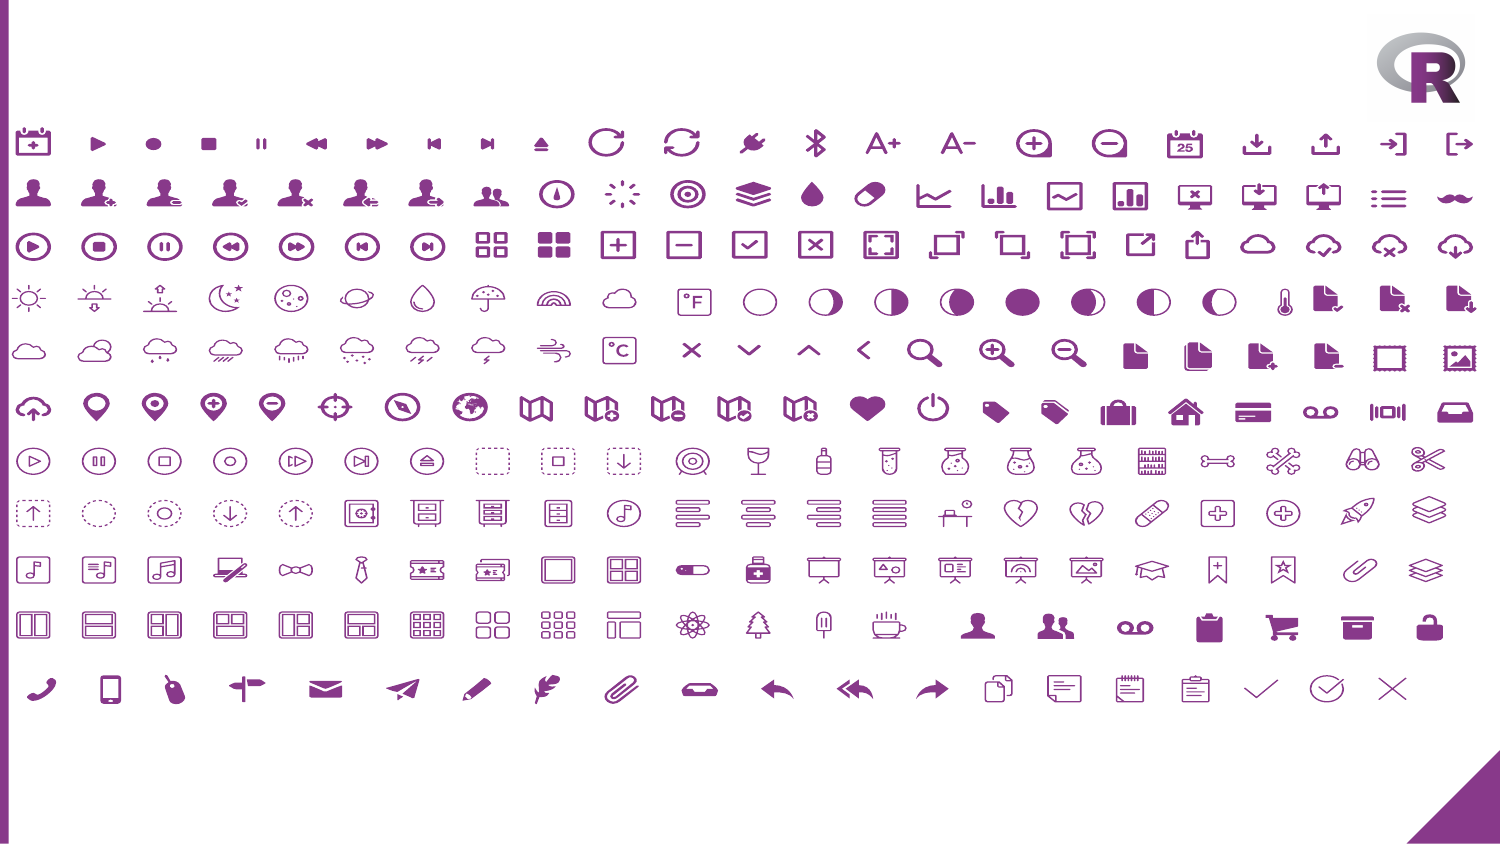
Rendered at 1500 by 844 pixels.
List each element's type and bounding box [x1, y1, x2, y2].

text_box [1416, 614, 1443, 641]
text_box [677, 288, 712, 316]
text_box [452, 392, 488, 422]
text_box [1185, 239, 1210, 260]
text_box [797, 344, 821, 356]
text_box [801, 181, 824, 207]
text_box [742, 288, 778, 316]
text_box [537, 232, 553, 244]
text_box [872, 612, 907, 639]
text_box [747, 447, 770, 475]
text_box [309, 685, 343, 698]
text_box [606, 611, 642, 619]
text_box [675, 514, 710, 520]
text_box [288, 506, 303, 521]
text_box [962, 141, 977, 145]
text_box [805, 129, 826, 158]
text_box [278, 611, 313, 639]
text_box [147, 556, 182, 584]
text_box [609, 183, 616, 190]
text_box [1319, 133, 1333, 148]
text_box [410, 232, 446, 261]
text_box [816, 507, 842, 513]
text_box [409, 447, 445, 475]
text_box [806, 514, 842, 520]
text_box [939, 288, 975, 316]
text_box [731, 230, 768, 259]
text_box [1071, 288, 1106, 316]
text_box [1437, 234, 1474, 259]
text_box [344, 447, 379, 475]
text_box [544, 499, 573, 528]
text_box [872, 522, 907, 528]
text_box [1177, 185, 1213, 210]
text_box [223, 506, 238, 521]
text_box [1378, 677, 1407, 700]
text_box [88, 303, 100, 313]
text_box [816, 522, 842, 528]
text_box [366, 138, 388, 150]
text_box [475, 626, 492, 639]
text_box [783, 396, 818, 422]
text_box [1069, 501, 1104, 526]
text_box [1200, 499, 1235, 528]
text_box [473, 186, 510, 207]
text_box [629, 199, 636, 205]
text_box [475, 499, 510, 528]
text_box [1402, 403, 1406, 422]
text_box [584, 396, 620, 422]
text_box [1380, 204, 1407, 208]
text_box [960, 612, 995, 639]
text_box [681, 683, 719, 697]
text_box [808, 288, 843, 316]
text_box [1314, 343, 1344, 369]
text_box [1253, 183, 1265, 196]
text_box [735, 181, 772, 195]
text_box [1379, 138, 1398, 150]
text_box [405, 336, 440, 354]
text_box [164, 674, 186, 705]
text_box [208, 339, 243, 362]
text_box [339, 336, 375, 357]
text_box [619, 621, 642, 639]
text_box [664, 128, 700, 144]
text_box [1200, 455, 1235, 468]
text_box [1383, 247, 1396, 258]
text_box [675, 507, 701, 513]
text_box [409, 560, 445, 580]
text_box [917, 396, 951, 422]
text_box [258, 392, 286, 422]
text_box [1343, 558, 1378, 583]
text_box [471, 336, 506, 354]
text_box [142, 297, 178, 313]
picture [1367, 14, 1475, 122]
text_box [1115, 675, 1145, 703]
text_box [675, 522, 701, 528]
text_box [274, 338, 309, 361]
text_box [208, 284, 240, 313]
text_box [602, 336, 637, 365]
text_box [1277, 288, 1293, 316]
text_box [147, 232, 183, 261]
text_box [480, 138, 495, 150]
text_box [200, 392, 227, 422]
text_box [745, 522, 771, 528]
text_box [277, 179, 314, 207]
text_box [410, 284, 436, 313]
text_box [606, 621, 617, 639]
text_box [651, 396, 686, 422]
text_box [566, 611, 576, 619]
text_box [1041, 400, 1069, 425]
text_box [409, 499, 445, 528]
text_box [1131, 406, 1137, 426]
text_box [675, 447, 710, 475]
text_box [1208, 556, 1228, 584]
text_box [1242, 145, 1272, 155]
text_box [11, 343, 47, 360]
text_box [865, 132, 888, 155]
text_box [982, 401, 1010, 423]
text_box [417, 355, 425, 365]
text_box [16, 611, 51, 639]
text_box [961, 499, 973, 509]
text_box [816, 611, 832, 639]
text_box [609, 199, 616, 205]
text_box [737, 344, 761, 356]
text_box [234, 284, 243, 292]
text_box [1005, 288, 1040, 316]
text_box [81, 611, 117, 639]
text_box [1411, 446, 1446, 472]
text_box [1003, 556, 1039, 584]
text_box [229, 676, 266, 703]
text_box [306, 138, 327, 150]
text_box [878, 447, 901, 475]
text_box [536, 291, 572, 306]
text_box [15, 396, 52, 422]
text_box [874, 288, 909, 316]
text_box [1394, 132, 1407, 156]
text_box [675, 565, 710, 576]
text_box [1167, 129, 1203, 159]
text_box [274, 284, 309, 313]
text_box [555, 232, 571, 244]
text_box [494, 611, 510, 624]
text_box [212, 179, 248, 207]
text_box [916, 679, 949, 700]
text_box [1134, 499, 1170, 528]
text_box [519, 396, 553, 422]
text_box [146, 179, 183, 207]
text_box [1265, 614, 1299, 641]
text_box [979, 338, 1015, 368]
text_box [606, 556, 642, 584]
text_box [83, 392, 110, 422]
text_box [741, 514, 776, 520]
text_box [872, 507, 907, 513]
text_box [15, 232, 52, 261]
text_box [1196, 613, 1223, 643]
text_box [1379, 285, 1411, 313]
text_box [717, 396, 752, 422]
text_box [90, 136, 106, 152]
text_box [670, 180, 706, 209]
text_box [1266, 447, 1301, 475]
text_box [343, 179, 379, 207]
text_box [566, 621, 576, 629]
text_box [1437, 402, 1474, 423]
text_box [1380, 406, 1396, 419]
text_box [278, 563, 313, 577]
text_box [16, 447, 51, 475]
text_box [938, 509, 973, 528]
text_box [745, 556, 771, 584]
text_box [344, 232, 381, 261]
text_box [536, 338, 565, 349]
text_box [386, 678, 420, 699]
text_box [213, 611, 248, 639]
text_box [344, 611, 379, 639]
text_box [1266, 499, 1301, 528]
text_box [1003, 499, 1039, 528]
text_box [201, 137, 217, 151]
text_box [15, 127, 51, 156]
text_box [1240, 234, 1276, 254]
text_box [537, 246, 553, 258]
text_box [1455, 138, 1474, 150]
text_box [1190, 230, 1205, 246]
text_box [1123, 343, 1148, 369]
text_box [1380, 197, 1407, 201]
text_box [81, 232, 117, 261]
text_box [1184, 342, 1212, 371]
text_box [928, 230, 965, 260]
text_box [81, 556, 117, 584]
text_box [534, 137, 549, 152]
text_box [212, 232, 249, 261]
text_box [1408, 558, 1444, 583]
text_box [849, 396, 886, 422]
text_box [553, 631, 563, 639]
text_box [1134, 560, 1170, 581]
text_box [553, 611, 563, 619]
text_box [675, 499, 710, 505]
text_box [147, 611, 182, 639]
text_box [1137, 447, 1167, 475]
text_box [1091, 129, 1128, 158]
text_box [81, 447, 117, 475]
text_box [745, 507, 771, 513]
text_box [1070, 447, 1103, 475]
text_box [1371, 234, 1408, 254]
text_box [941, 447, 970, 475]
text_box [16, 284, 47, 309]
text_box [1305, 234, 1342, 258]
text_box [26, 505, 41, 521]
text_box [1446, 285, 1477, 314]
text_box [602, 288, 637, 309]
text_box [1006, 447, 1035, 475]
text_box [1248, 343, 1278, 371]
text_box [887, 138, 901, 149]
text_box [816, 447, 832, 475]
text_box [872, 556, 907, 584]
text_box [541, 611, 551, 619]
text_box [1370, 403, 1374, 422]
text_box [475, 232, 491, 244]
text_box [1375, 406, 1379, 419]
text_box [1126, 233, 1156, 257]
text_box [534, 674, 560, 705]
text_box [213, 447, 248, 475]
text_box [278, 447, 313, 475]
text_box [1046, 182, 1083, 211]
text_box [1047, 675, 1082, 703]
text_box [616, 453, 631, 469]
text_box [629, 183, 636, 190]
text_box [384, 392, 421, 422]
text_box [493, 232, 508, 244]
text_box [408, 179, 444, 207]
text_box [1181, 675, 1210, 703]
text_box [606, 499, 642, 528]
text_box [80, 179, 117, 207]
text_box [906, 338, 943, 368]
text_box [1060, 230, 1096, 260]
text_box [745, 611, 771, 639]
text_box [1380, 190, 1407, 194]
text_box [981, 183, 1017, 208]
text_box [1397, 406, 1401, 419]
text_box [741, 499, 776, 505]
text_box [147, 447, 182, 475]
text_box [984, 675, 1013, 703]
text_box [1112, 182, 1149, 211]
text_box [355, 556, 368, 584]
text_box [77, 339, 112, 362]
text_box [798, 230, 834, 259]
text_box [278, 232, 315, 261]
text_box [541, 621, 551, 629]
text_box [213, 557, 248, 583]
text_box [156, 507, 173, 520]
text_box [1340, 497, 1375, 526]
text_box [475, 611, 492, 624]
text_box [857, 340, 871, 360]
text_box [760, 679, 794, 700]
text_box [1443, 345, 1477, 372]
text_box [1202, 288, 1237, 316]
text_box [141, 392, 169, 422]
text_box [1016, 129, 1052, 158]
text_box [16, 556, 51, 584]
text_box [471, 284, 506, 313]
text_box [462, 678, 492, 701]
text_box [15, 179, 52, 207]
text_box [940, 132, 963, 155]
text_box [735, 198, 772, 207]
text_box [1309, 675, 1345, 703]
text_box [555, 246, 571, 258]
text_box [1373, 345, 1407, 372]
text_box [916, 183, 952, 208]
text_box [1037, 613, 1075, 639]
text_box [600, 230, 637, 260]
text_box [553, 621, 563, 629]
text_box [994, 230, 1031, 260]
text_box [931, 392, 935, 408]
text_box [1168, 398, 1204, 426]
text_box [739, 133, 766, 154]
text_box [339, 288, 374, 309]
text_box [397, 694, 404, 701]
text_box [1100, 406, 1105, 426]
text_box [77, 284, 112, 300]
text_box [344, 499, 379, 528]
text_box [682, 342, 702, 358]
text_box [1313, 285, 1344, 312]
text_box [1412, 496, 1447, 524]
text_box [1270, 556, 1296, 584]
text_box [1311, 145, 1340, 155]
text_box [566, 631, 576, 639]
text_box [1345, 448, 1380, 471]
text_box [1306, 183, 1341, 210]
text_box [1303, 406, 1339, 419]
text_box [938, 556, 973, 584]
text_box [806, 499, 842, 505]
text_box [1116, 621, 1154, 635]
text_box [263, 138, 267, 150]
text_box [664, 141, 700, 157]
text_box [1069, 556, 1104, 584]
text_box [541, 631, 551, 639]
text_box [475, 246, 491, 258]
text_box [475, 558, 510, 582]
text_box [1250, 133, 1264, 148]
text_box [863, 230, 899, 260]
text_box [142, 338, 178, 360]
text_box [675, 611, 710, 639]
text_box [256, 138, 260, 150]
text_box [1235, 402, 1272, 408]
text_box [1106, 399, 1130, 426]
text_box [100, 675, 122, 704]
text_box [1446, 132, 1459, 156]
text_box [735, 192, 772, 201]
text_box [309, 680, 343, 689]
text_box [427, 138, 441, 150]
text_box [1343, 622, 1372, 640]
text_box [872, 499, 907, 505]
text_box [588, 128, 625, 157]
text_box [836, 679, 874, 700]
text_box [154, 284, 166, 294]
text_box [541, 556, 576, 584]
text_box [1235, 410, 1272, 423]
text_box [317, 392, 353, 422]
text_box [27, 677, 57, 701]
text_box [539, 350, 572, 363]
text_box [175, 516, 182, 524]
text_box [1341, 616, 1374, 621]
text_box [806, 556, 842, 584]
text_box [493, 246, 508, 258]
text_box [854, 181, 886, 207]
text_box [483, 355, 490, 365]
text_box [145, 137, 162, 151]
text_box [1242, 185, 1277, 210]
text_box [666, 230, 702, 260]
text_box [604, 675, 639, 704]
text_box [1136, 288, 1172, 316]
text_box [1051, 338, 1087, 368]
text_box [552, 456, 565, 467]
text_box [539, 180, 575, 209]
text_box [1437, 194, 1473, 204]
text_box [409, 611, 445, 639]
